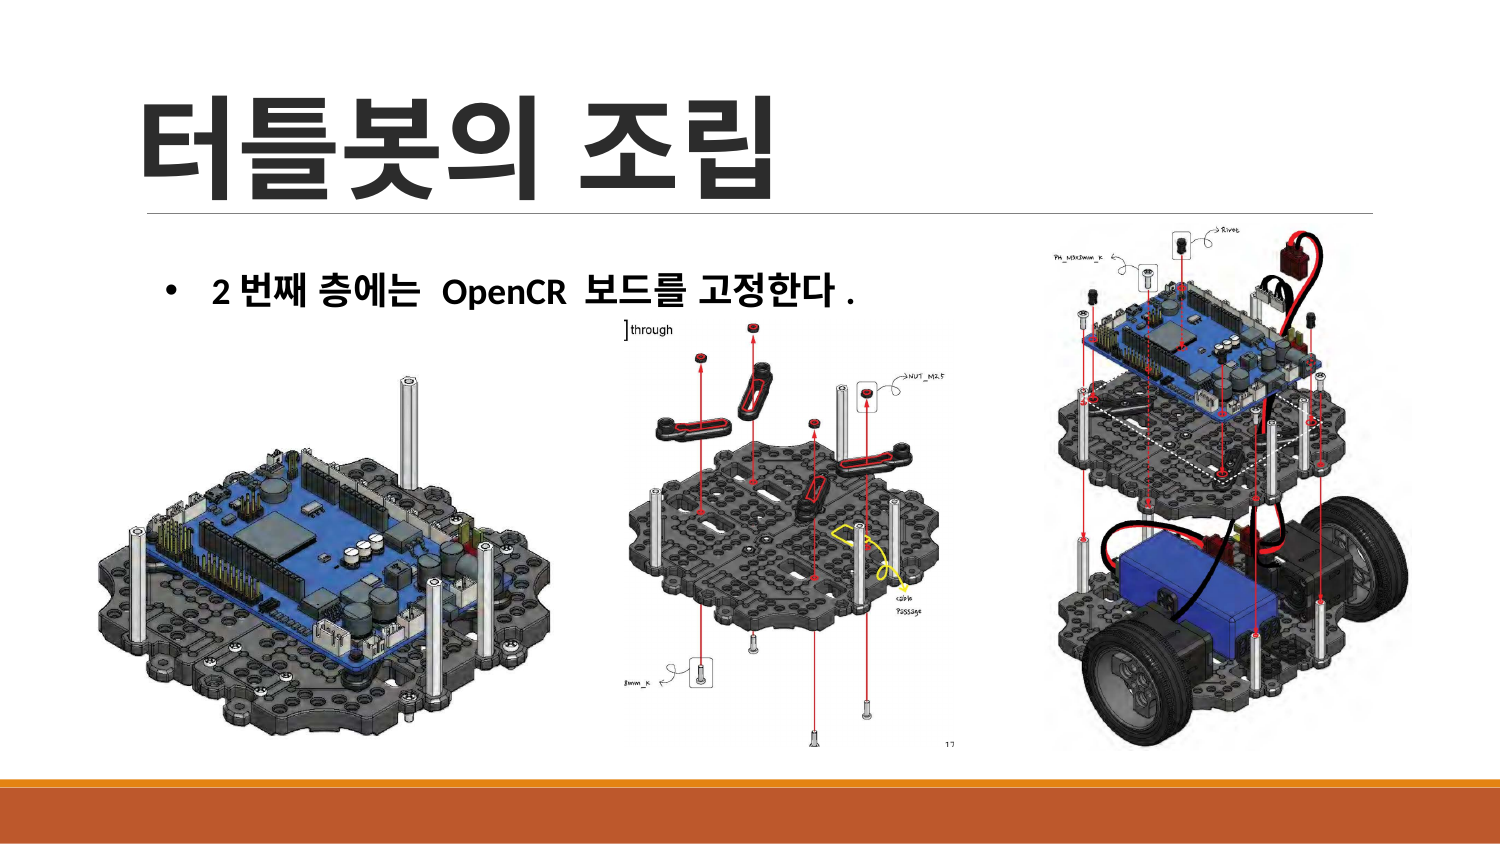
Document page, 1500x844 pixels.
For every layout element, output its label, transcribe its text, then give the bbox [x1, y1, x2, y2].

picture [624, 319, 955, 748]
text_box 2번째 층에는 OpenCR 보드를 고정한다. [150, 259, 1040, 320]
picture [61, 360, 574, 768]
title 터틀봇의 조립 [135, 35, 1373, 214]
picture [1043, 222, 1413, 752]
